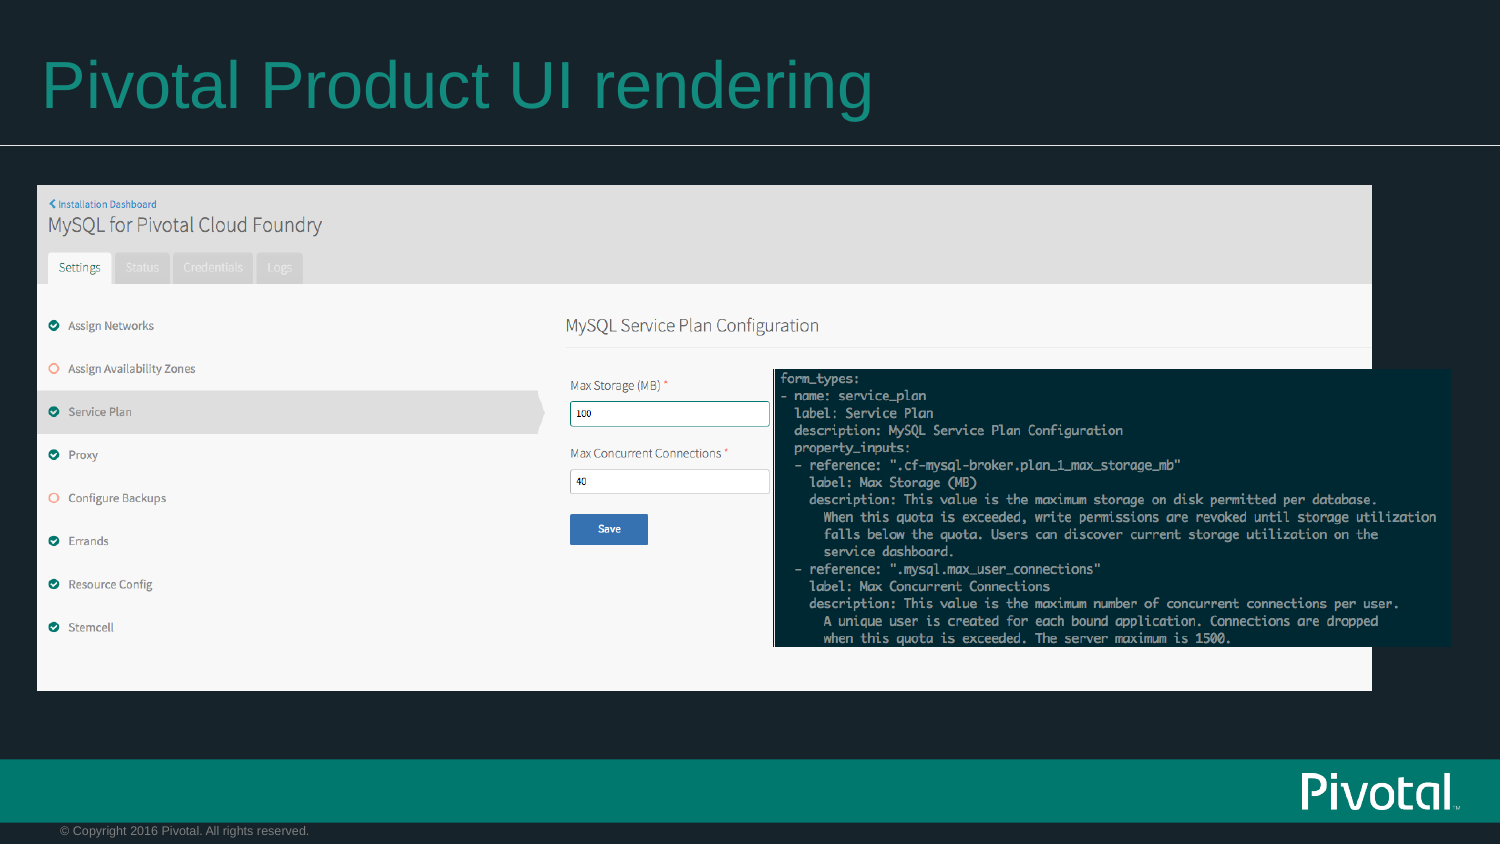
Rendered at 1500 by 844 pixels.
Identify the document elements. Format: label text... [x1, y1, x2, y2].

picture [880, 602, 888, 607]
picture [37, 185, 1372, 691]
picture [895, 533, 904, 538]
picture [1325, 495, 1333, 503]
picture [1135, 498, 1143, 505]
picture [1216, 498, 1228, 504]
picture [891, 443, 899, 451]
picture [930, 481, 939, 488]
picture [1302, 773, 1460, 810]
picture [938, 429, 951, 434]
picture [948, 567, 961, 573]
picture [1120, 619, 1125, 627]
picture [1218, 602, 1227, 608]
picture [1036, 602, 1044, 607]
picture [1270, 513, 1275, 521]
picture [1008, 494, 1016, 503]
picture [968, 603, 976, 608]
picture [968, 499, 976, 504]
picture [1036, 498, 1044, 503]
picture [825, 461, 830, 469]
picture [801, 377, 809, 382]
picture [1077, 602, 1086, 607]
picture [1072, 463, 1085, 469]
title Pivotal Product UI rendering [26, 52, 1461, 113]
picture [1335, 602, 1352, 610]
picture [899, 515, 913, 523]
picture [1157, 498, 1165, 503]
picture [1065, 602, 1073, 607]
picture [955, 478, 964, 486]
picture [997, 585, 1005, 590]
picture [1284, 498, 1296, 506]
picture [860, 478, 869, 486]
picture [1354, 619, 1359, 627]
picture [1116, 637, 1124, 642]
picture [1121, 602, 1129, 608]
picture [1128, 619, 1133, 627]
picture [1248, 495, 1253, 503]
picture [806, 409, 812, 417]
picture [941, 585, 949, 590]
picture [898, 478, 903, 486]
picture [1229, 533, 1238, 540]
picture [863, 619, 869, 626]
picture [909, 481, 917, 486]
picture [825, 565, 830, 573]
picture [840, 443, 847, 451]
picture [1019, 499, 1027, 504]
picture [889, 426, 898, 434]
picture [1191, 494, 1200, 504]
picture [909, 547, 914, 555]
picture [985, 619, 993, 624]
picture [1156, 637, 1166, 642]
picture [1223, 512, 1229, 521]
picture [1208, 635, 1221, 641]
picture [1337, 495, 1344, 503]
picture [1095, 426, 1100, 434]
picture [1150, 600, 1158, 607]
picture [1230, 619, 1242, 625]
picture [830, 377, 841, 385]
picture [1233, 515, 1241, 520]
picture [990, 460, 996, 469]
picture [1102, 495, 1107, 503]
picture [825, 512, 841, 521]
picture [825, 633, 833, 642]
picture [1168, 617, 1173, 625]
picture [1160, 461, 1169, 469]
picture [1160, 533, 1168, 538]
picture [1262, 499, 1270, 504]
picture [807, 394, 819, 399]
picture [920, 513, 925, 521]
picture [1077, 498, 1086, 503]
picture [905, 567, 914, 573]
picture [847, 426, 852, 434]
picture [1337, 515, 1344, 523]
picture [1058, 616, 1063, 625]
picture [1065, 498, 1073, 503]
picture [1106, 599, 1118, 607]
picture [1036, 515, 1046, 521]
picture [1274, 602, 1282, 608]
picture [1231, 498, 1239, 503]
picture [1048, 427, 1056, 434]
picture [818, 374, 825, 382]
picture [1019, 603, 1027, 608]
picture [862, 512, 870, 521]
picture [997, 530, 1004, 538]
picture [1008, 598, 1016, 607]
picture [943, 533, 949, 541]
picture [899, 637, 913, 645]
picture [927, 463, 938, 469]
picture [1003, 633, 1015, 642]
picture [1003, 512, 1015, 521]
picture [880, 498, 888, 503]
picture [1100, 515, 1108, 521]
picture [1131, 463, 1139, 469]
picture [899, 546, 906, 556]
picture [913, 460, 918, 469]
picture [1145, 637, 1153, 642]
picture [862, 411, 869, 417]
picture [924, 533, 932, 538]
picture [860, 582, 869, 590]
picture [815, 603, 826, 608]
picture [815, 499, 826, 504]
picture [885, 546, 891, 555]
